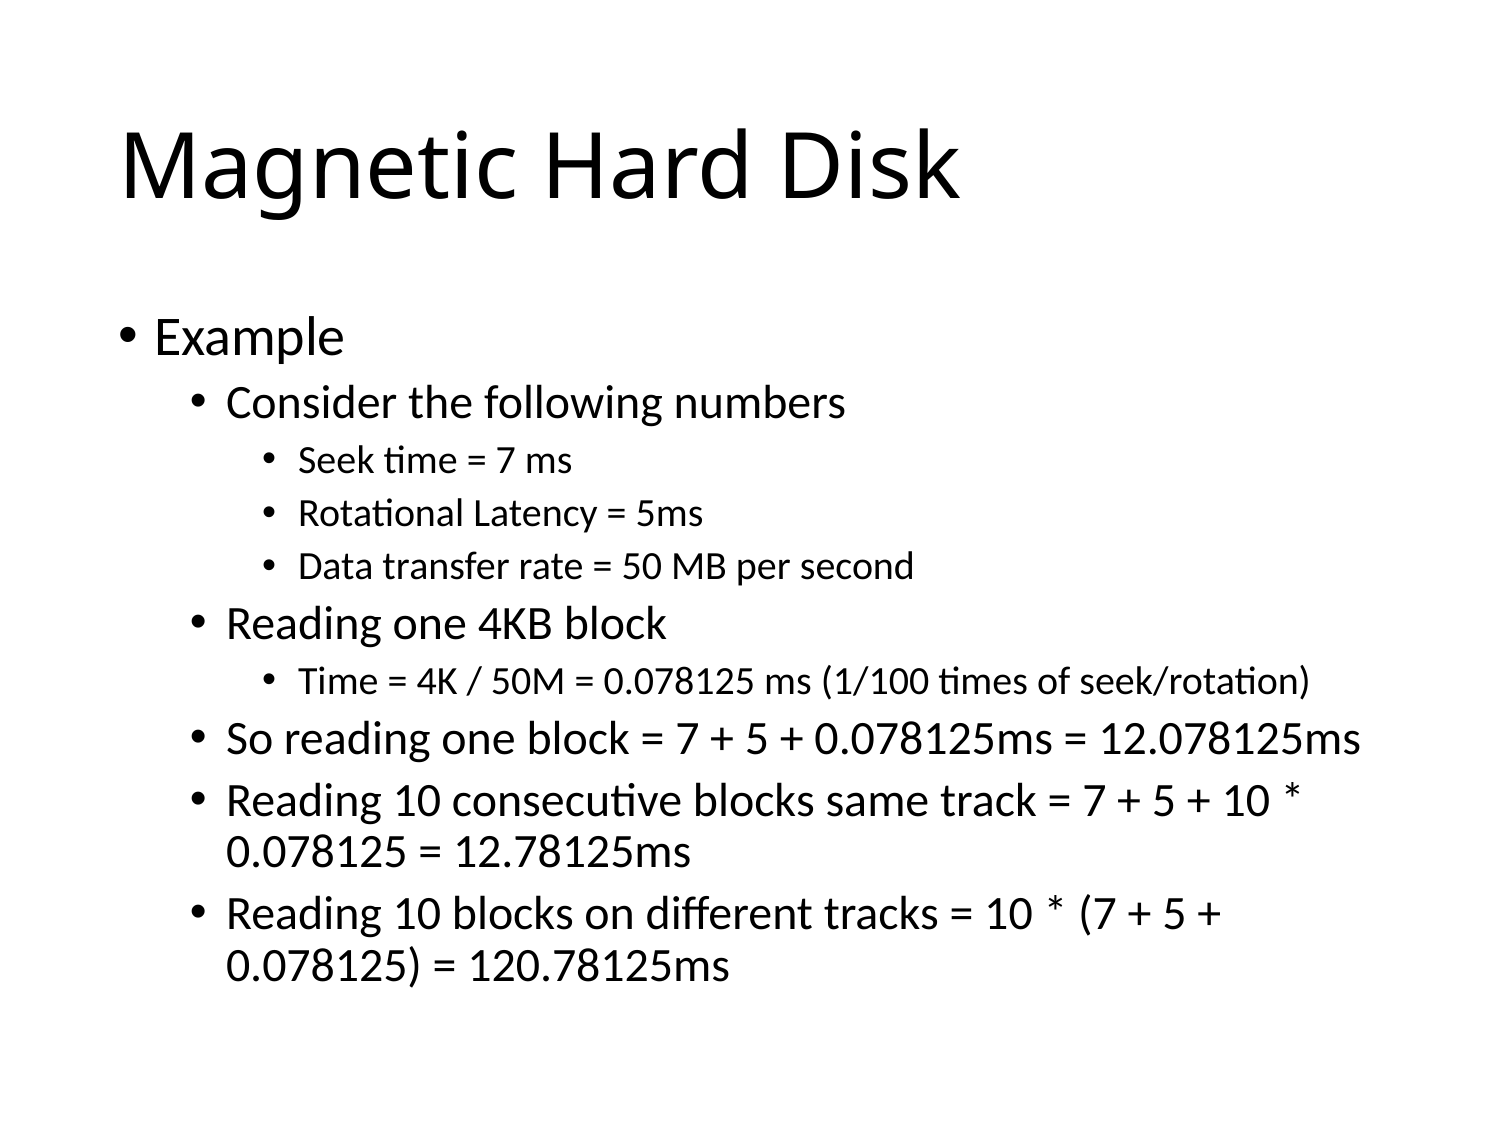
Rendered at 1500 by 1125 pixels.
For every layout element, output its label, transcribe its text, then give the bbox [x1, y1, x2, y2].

title Magnetic Hard Disk [103, 59, 1397, 278]
list Example Consider the following numbers Seek time = 7 ms Rotational Latency = 5ms Data transfer rate = 50 MB per second Reading one 4KB block Time = 4K / 50M = 0.078125 ms (1/100 times of seek/rotation) So reading one block = 7 + 5 + 0.078125ms = 12.078125ms Reading 10 consecutive blocks same track = 7 + 5 + 10 * 0.078125 = 12.78125ms Reading 10 blocks on different tracks = 10 * (7 + 5 + 0.078125) = 120.78125ms [103, 299, 1397, 1014]
